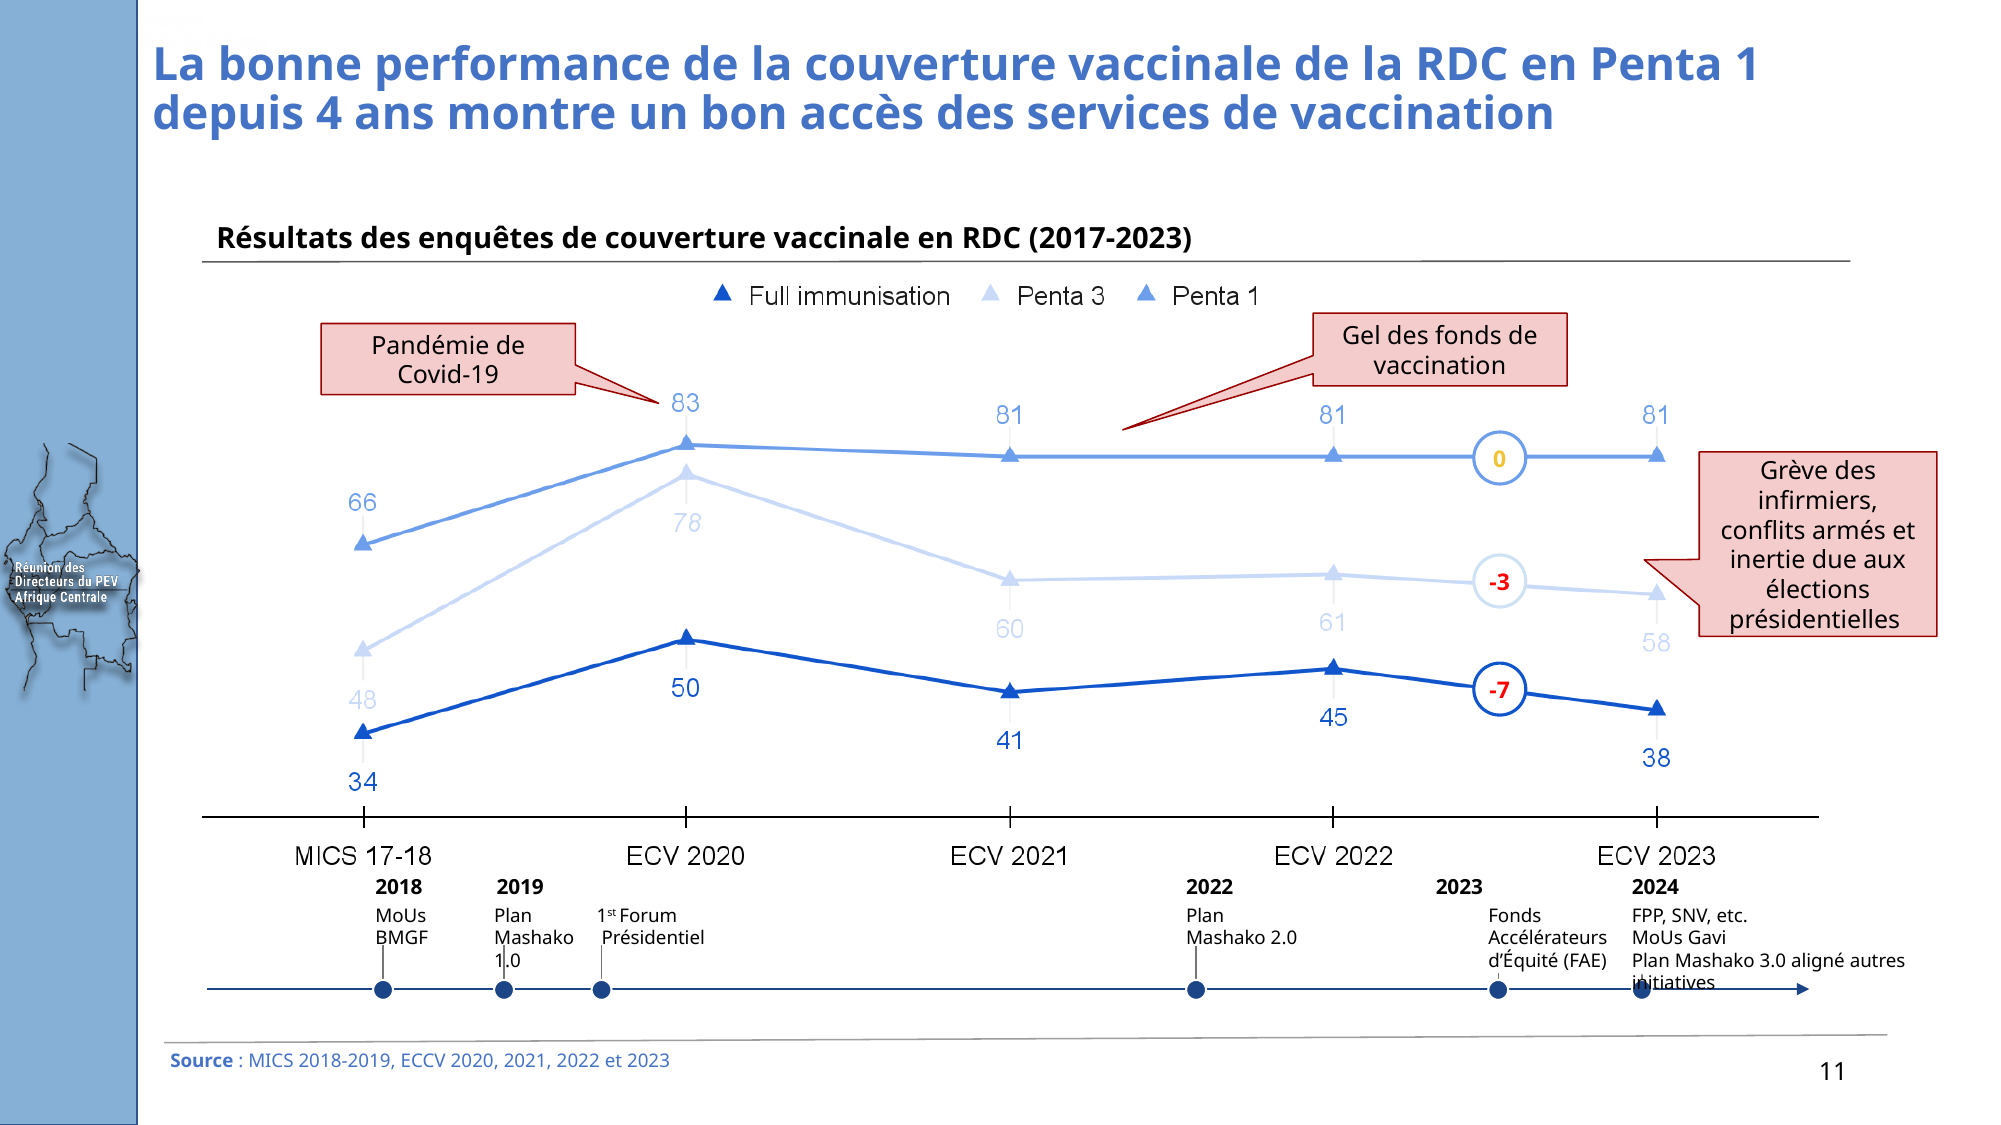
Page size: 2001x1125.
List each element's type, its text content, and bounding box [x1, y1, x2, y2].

text_box [605, 980, 612, 988]
title La bonne performance de la couverture vaccinale de la RDC en Penta 1 depuis 4 ans montre un bon accès des services de vaccination [137, 0, 1901, 183]
text_box Source : MICS 2018-2019, ECCV 2020, 2021, 2022 et 2023 [170, 1054, 1813, 1072]
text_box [163, 1034, 1888, 1043]
text_box [591, 981, 597, 988]
text_box Grève des infirmiers, conflits armés et inertie due aux élections présidentielles [1858, 451, 1937, 637]
text_box [1646, 980, 1652, 988]
text_box [387, 980, 393, 988]
text_box [1502, 980, 1508, 988]
text_box MoUs BMGF [375, 913, 466, 944]
text_box Fonds Accélérateurs d’Équité (FAE) [1488, 913, 1615, 973]
picture [200, 291, 1851, 902]
text_box FPP, SNV, etc. MoUs Gavi Plan Mashako 3.0 aligné autres initiatives [1631, 903, 1961, 975]
text_box 1st Forum Présidentiel [596, 913, 741, 944]
text_box Plan Mashako 1.0 [494, 913, 596, 944]
picture [0, 443, 146, 691]
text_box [200, 204, 1851, 291]
text_box Plan Mashako 2.0 [1186, 913, 1304, 944]
slide_number 11 [1412, 1054, 1863, 1103]
